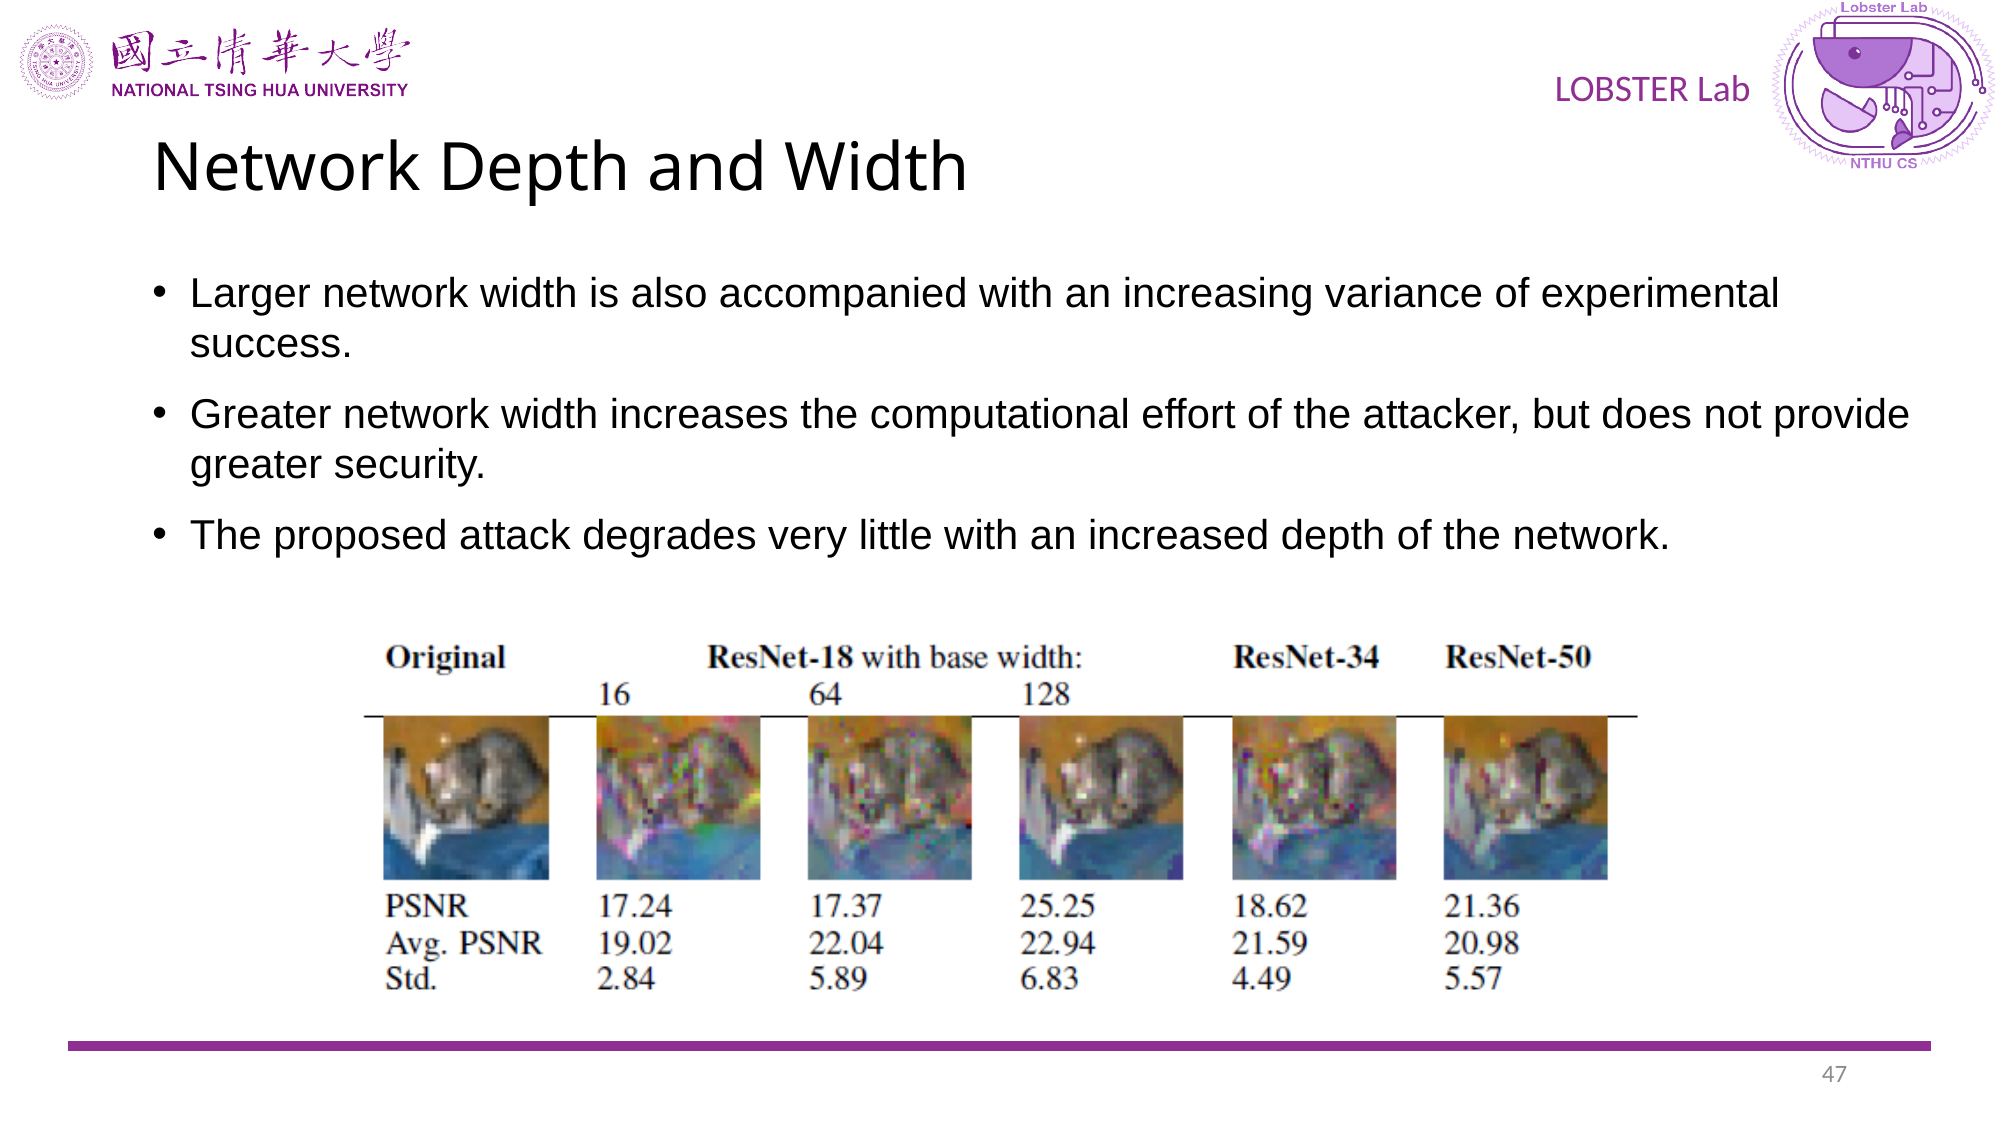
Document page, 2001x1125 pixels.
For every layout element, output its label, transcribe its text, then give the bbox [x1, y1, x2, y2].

title Network Depth and Width [137, 59, 1876, 258]
picture [338, 596, 1675, 1018]
picture [19, 24, 410, 100]
list Larger network width is also accompanied with an increasing variance of experimental success. Greater network width increases the computational effort of the attacker, but does not provide greater security. The proposed attack degrades very little with an increased depth of the network. [137, 258, 1968, 571]
slide_number 47 [1412, 1042, 1863, 1103]
picture [1767, 0, 2000, 173]
